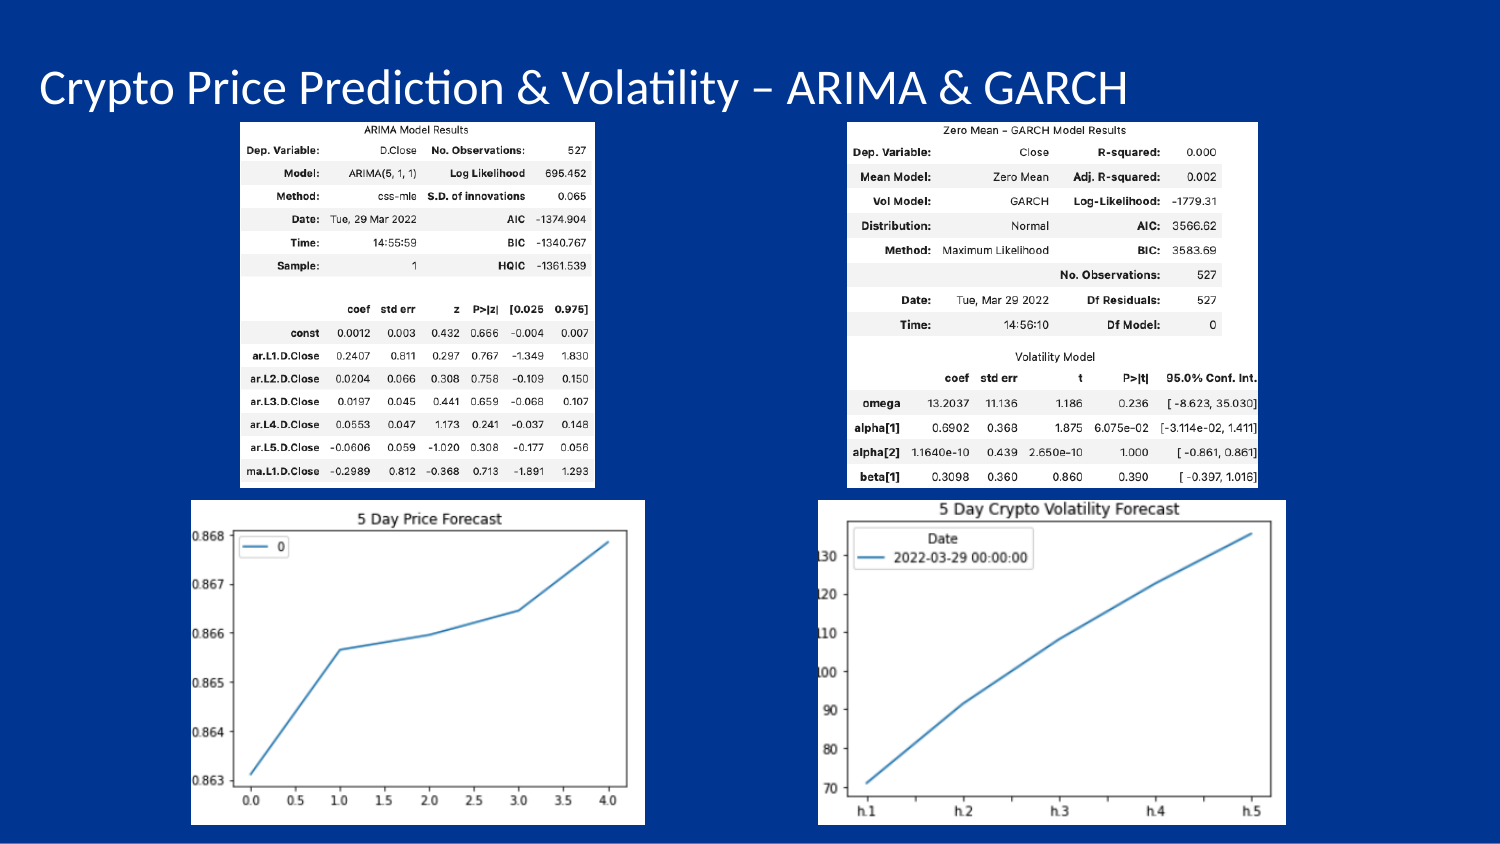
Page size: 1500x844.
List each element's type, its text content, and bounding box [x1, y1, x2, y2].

picture [191, 499, 645, 825]
picture [240, 122, 596, 488]
picture [846, 122, 1258, 488]
text_box Crypto Price Prediction & Volatility – ARIMA & GARCH [24, 47, 1472, 122]
picture [818, 499, 1286, 825]
